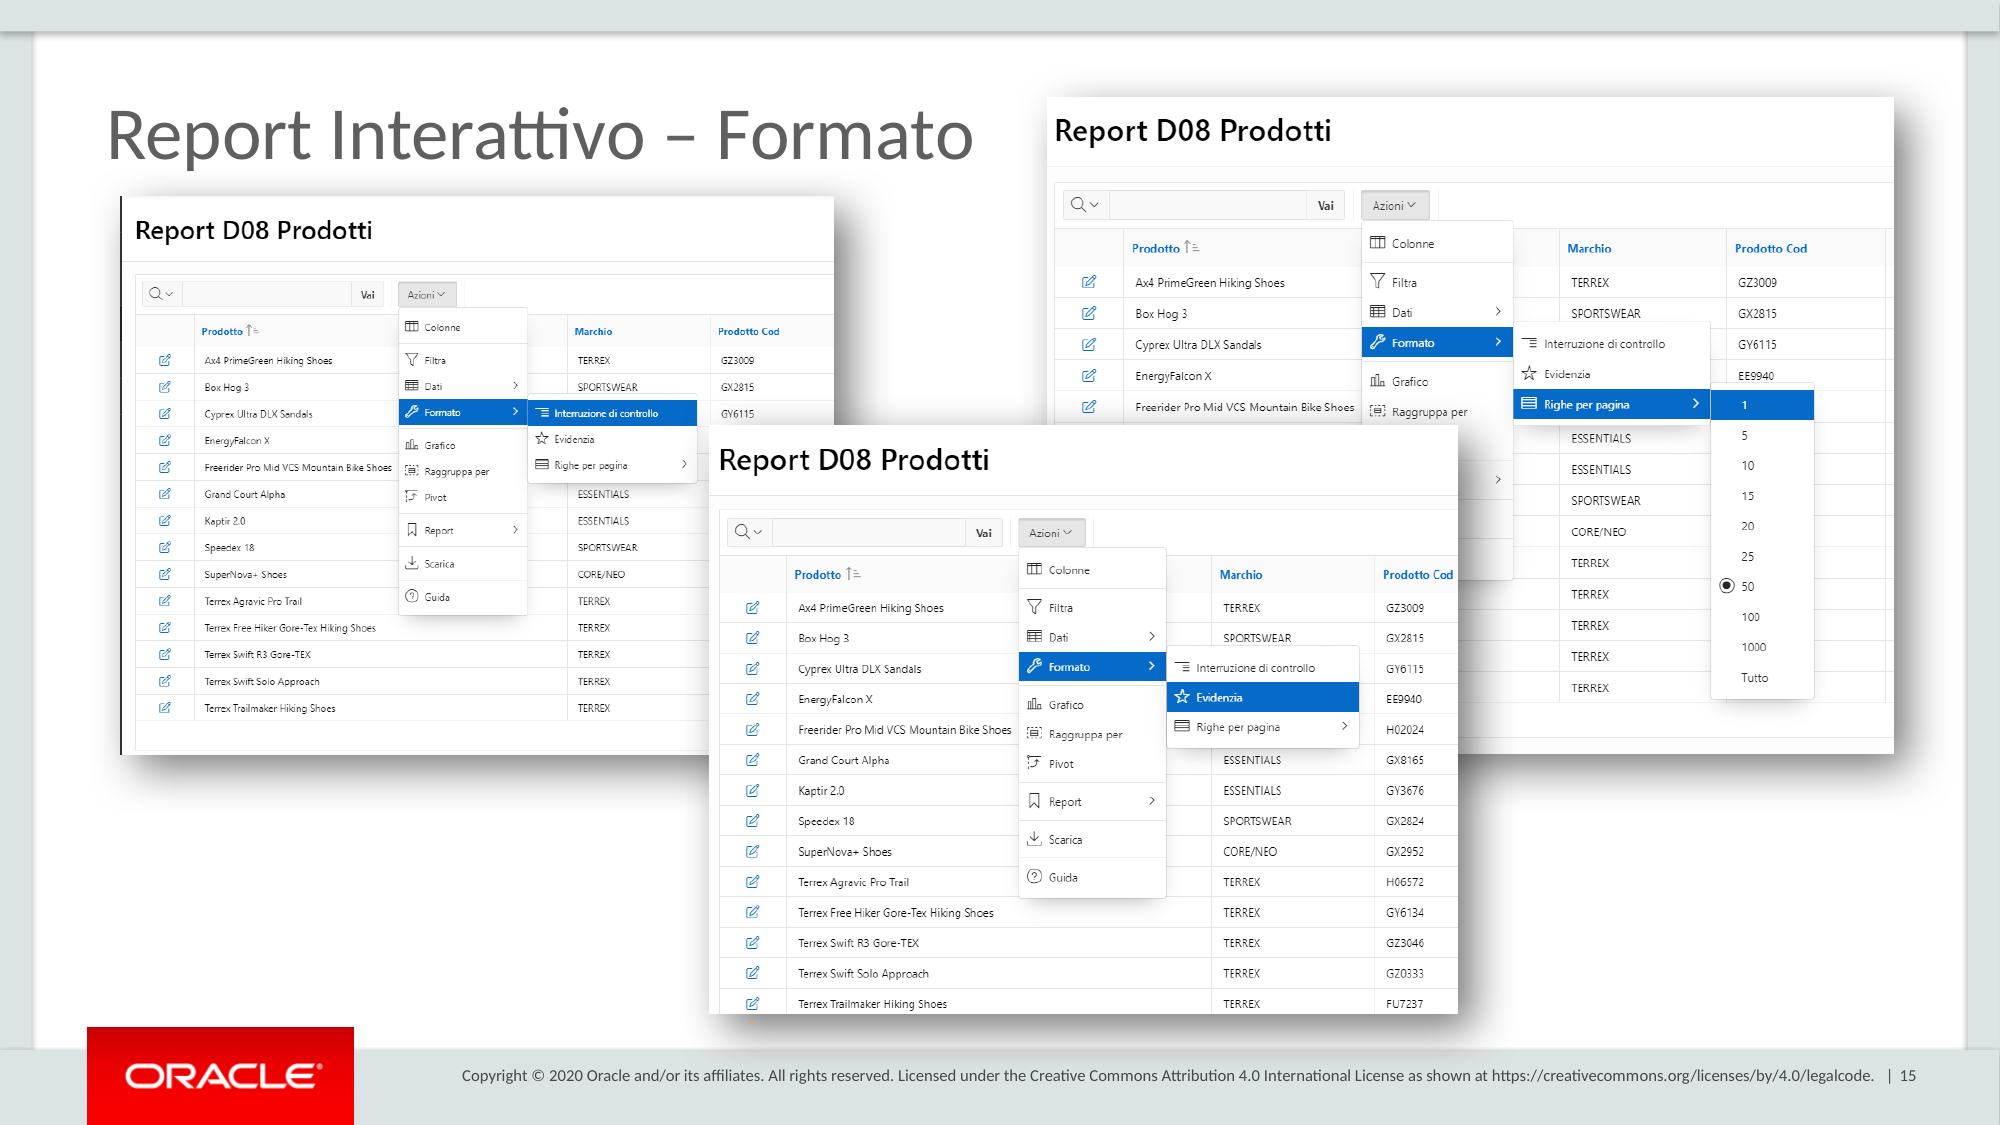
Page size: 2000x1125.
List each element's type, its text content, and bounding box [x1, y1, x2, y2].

picture [87, 1027, 354, 1125]
picture [119, 97, 1894, 1014]
title Report Interattivo – Formato [105, 73, 1313, 175]
